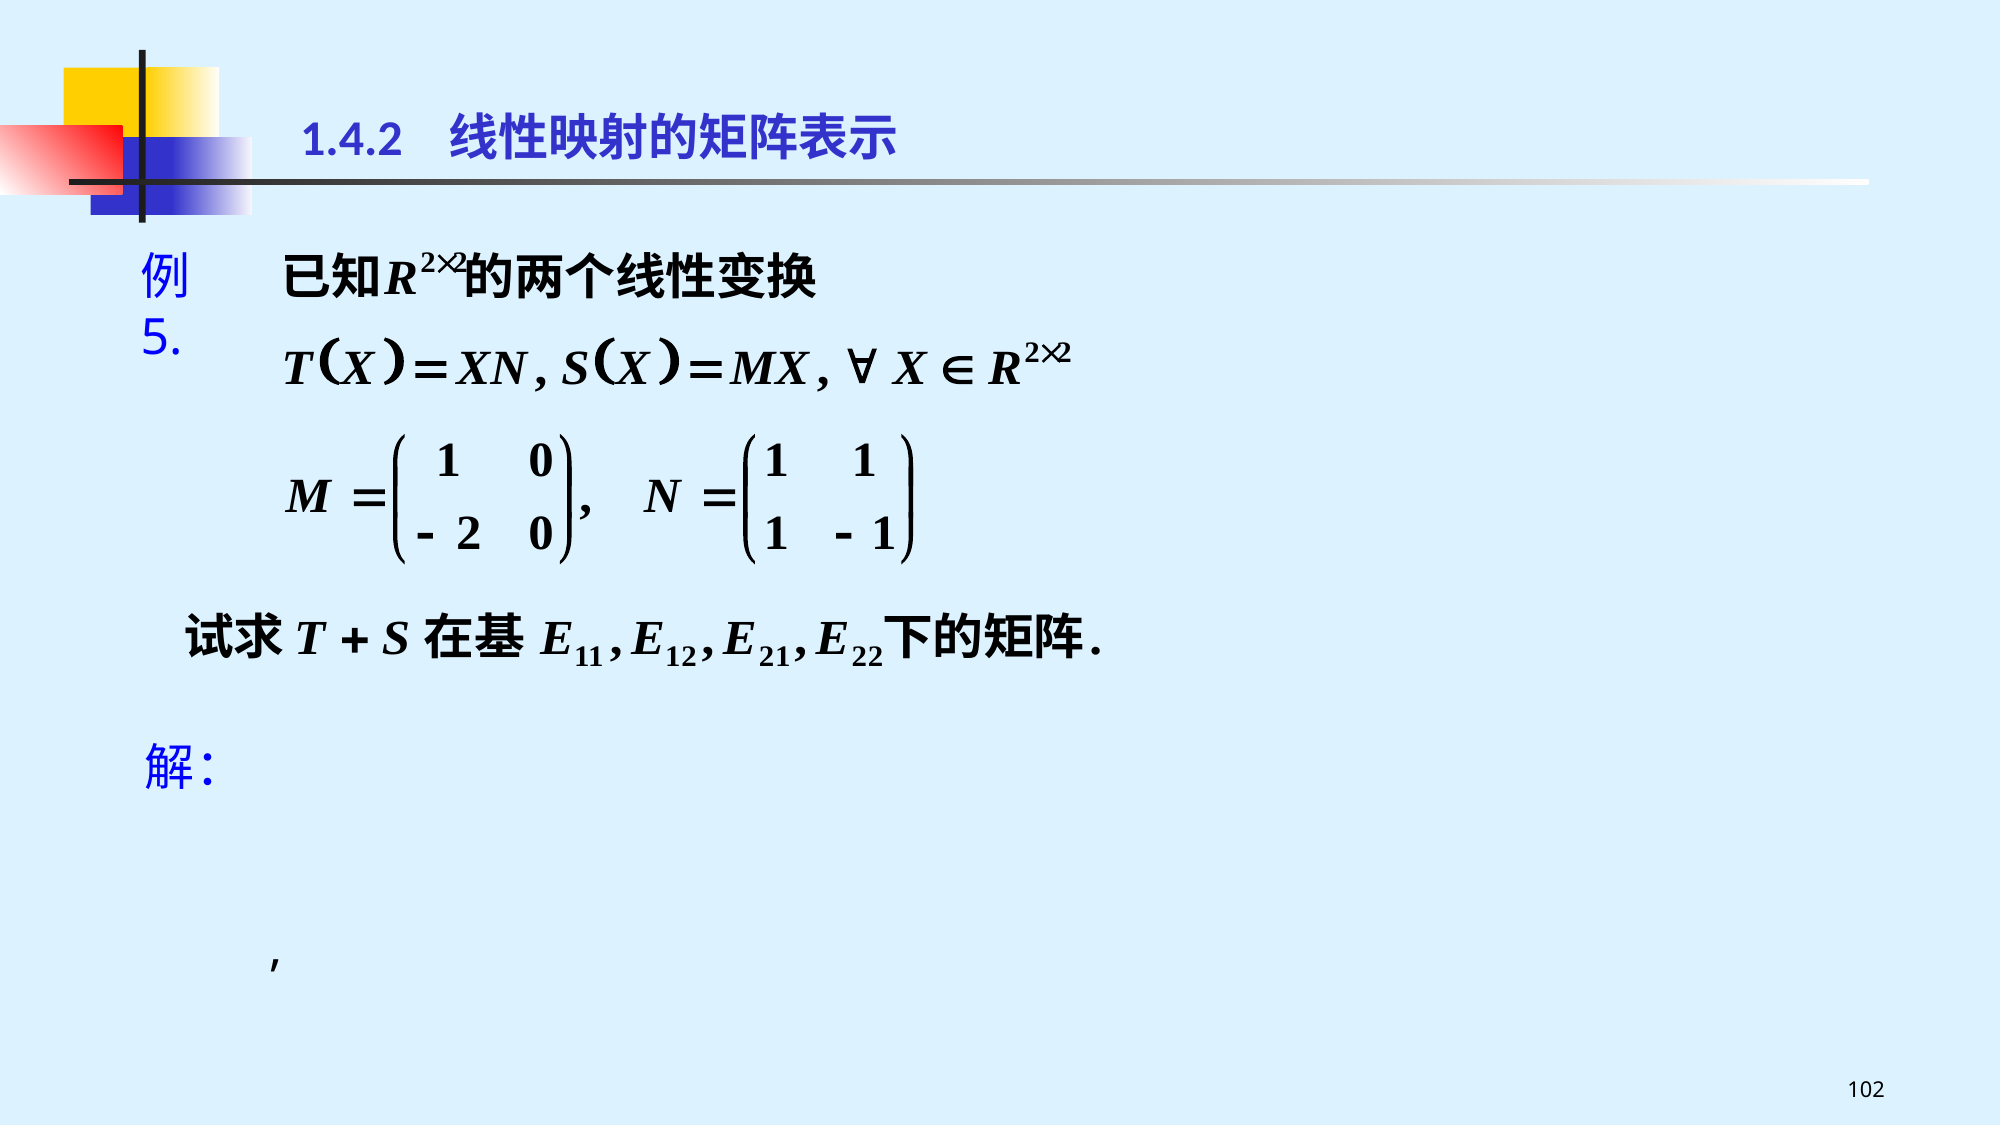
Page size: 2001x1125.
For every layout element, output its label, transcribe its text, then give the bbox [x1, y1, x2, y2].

text_box 1.4.2 线性映射的矩阵表示 [285, 97, 959, 173]
slide_number 102 [1483, 1037, 1901, 1113]
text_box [125, 237, 1103, 671]
